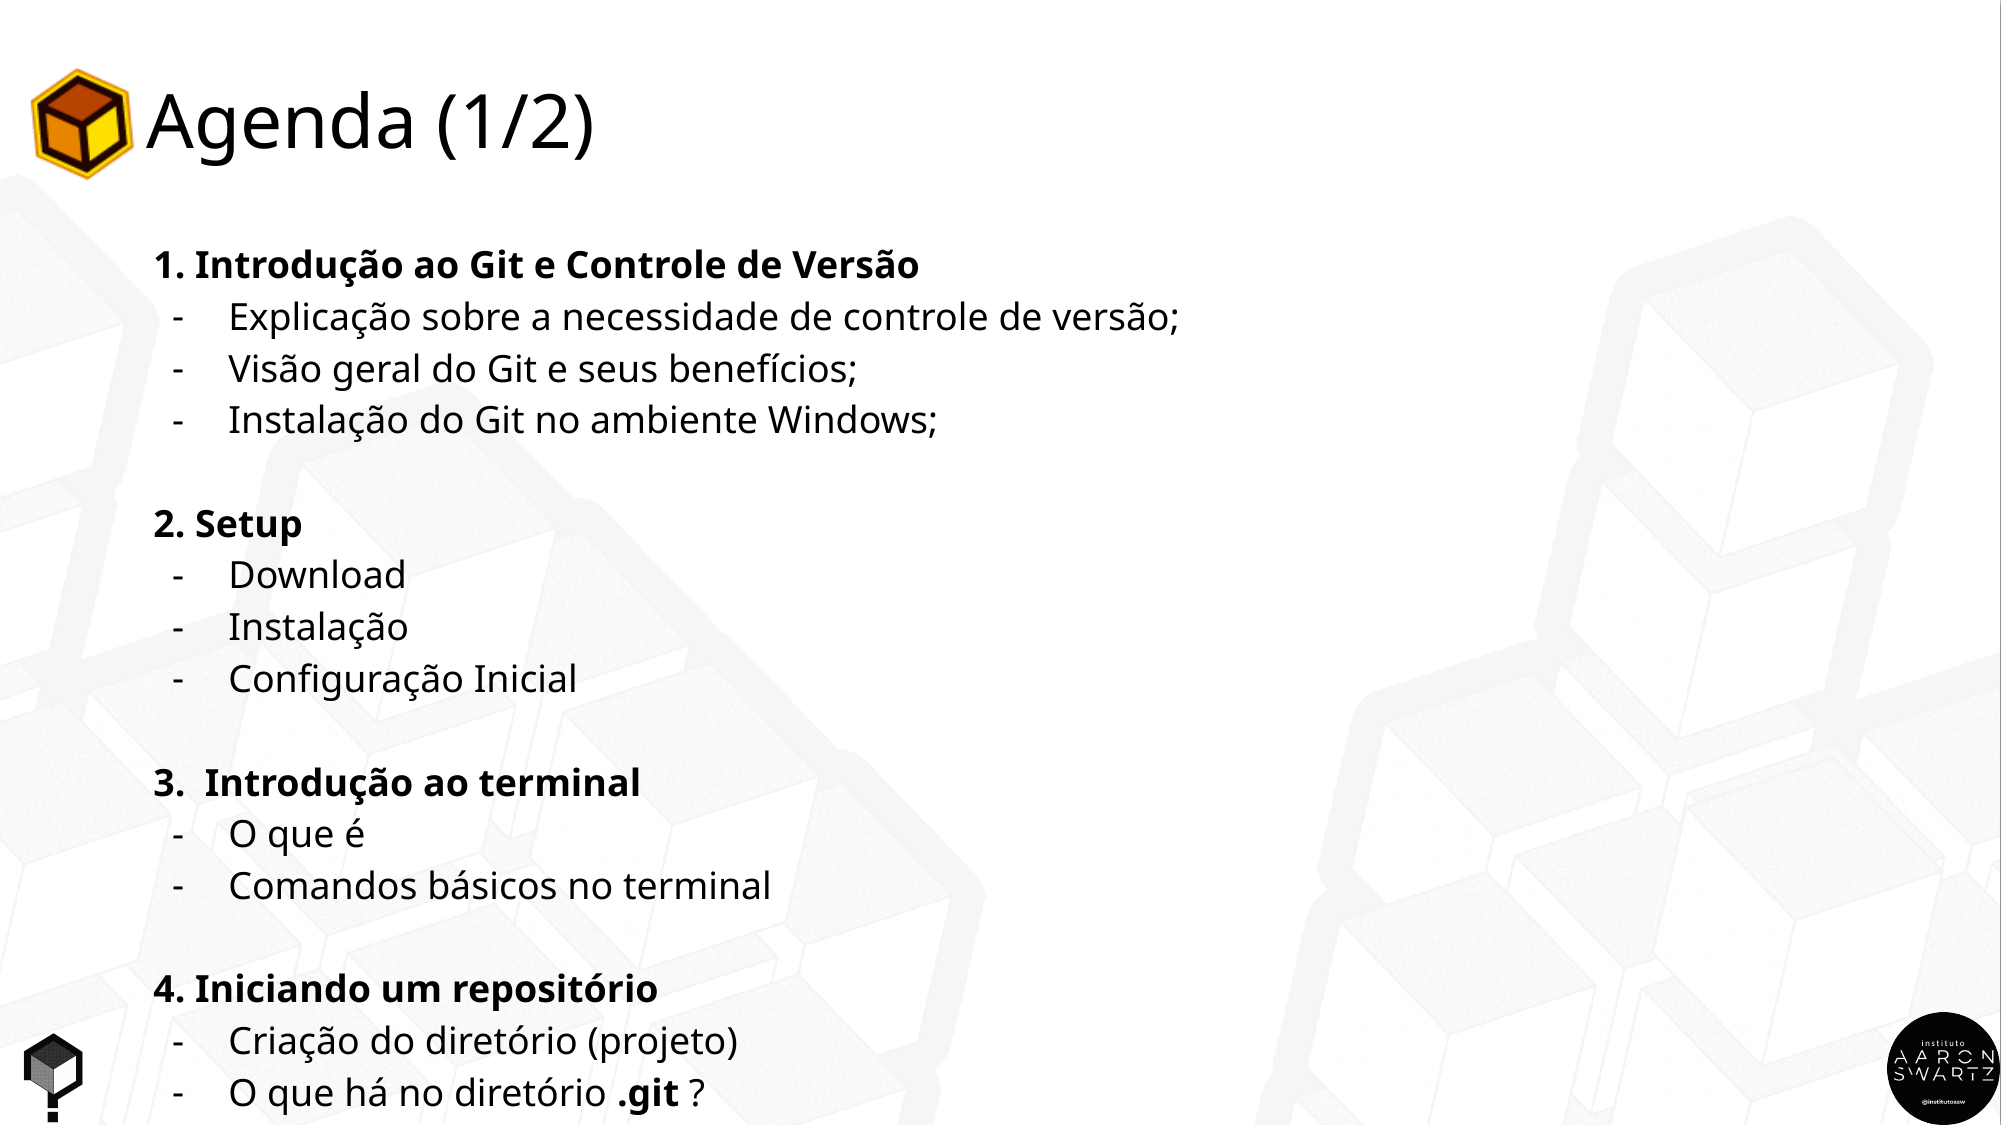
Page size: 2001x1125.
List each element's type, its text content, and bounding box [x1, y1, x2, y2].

title Agenda (1/2) [131, 42, 1147, 207]
picture [0, 0, 2001, 1125]
text_box 1. Introdução ao Git e Controle de Versão Explicação sobre a necessidade de controle de versão; Visão geral do Git e seus benefícios; Instalação do Git no ambiente Windows; 2. Setup Download Instalação Configuração Inicial 3. Introdução ao terminal O que é Comandos básicos no terminal 4. Iniciando um repositório Criação do diretório (projeto) O que há no diretório .git ? [138, 219, 1644, 1125]
